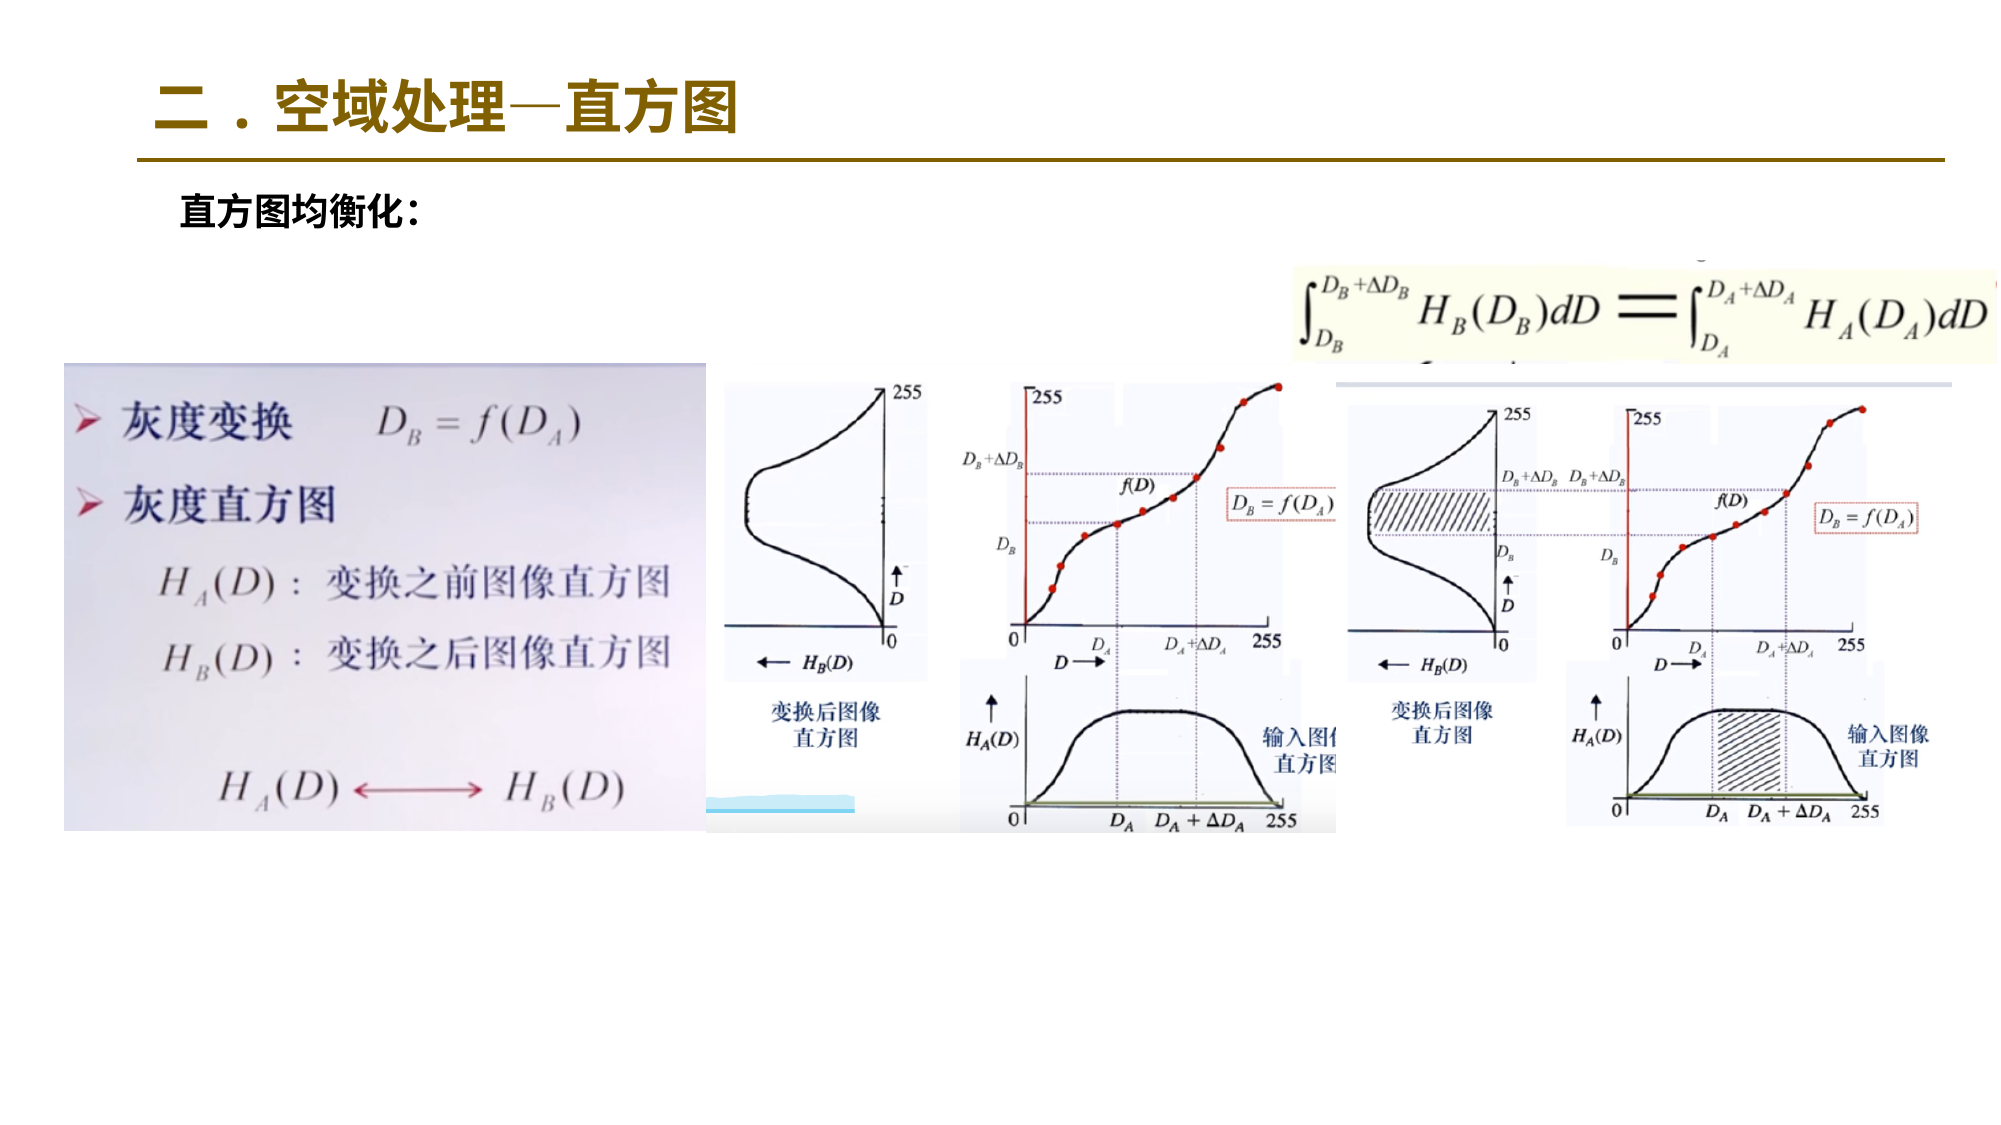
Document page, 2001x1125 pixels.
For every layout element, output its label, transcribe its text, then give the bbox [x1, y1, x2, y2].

text_box 直方图均衡化： [164, 180, 1283, 241]
picture [64, 260, 1997, 833]
title 二.空域处理—直方图 [137, 59, 1863, 158]
